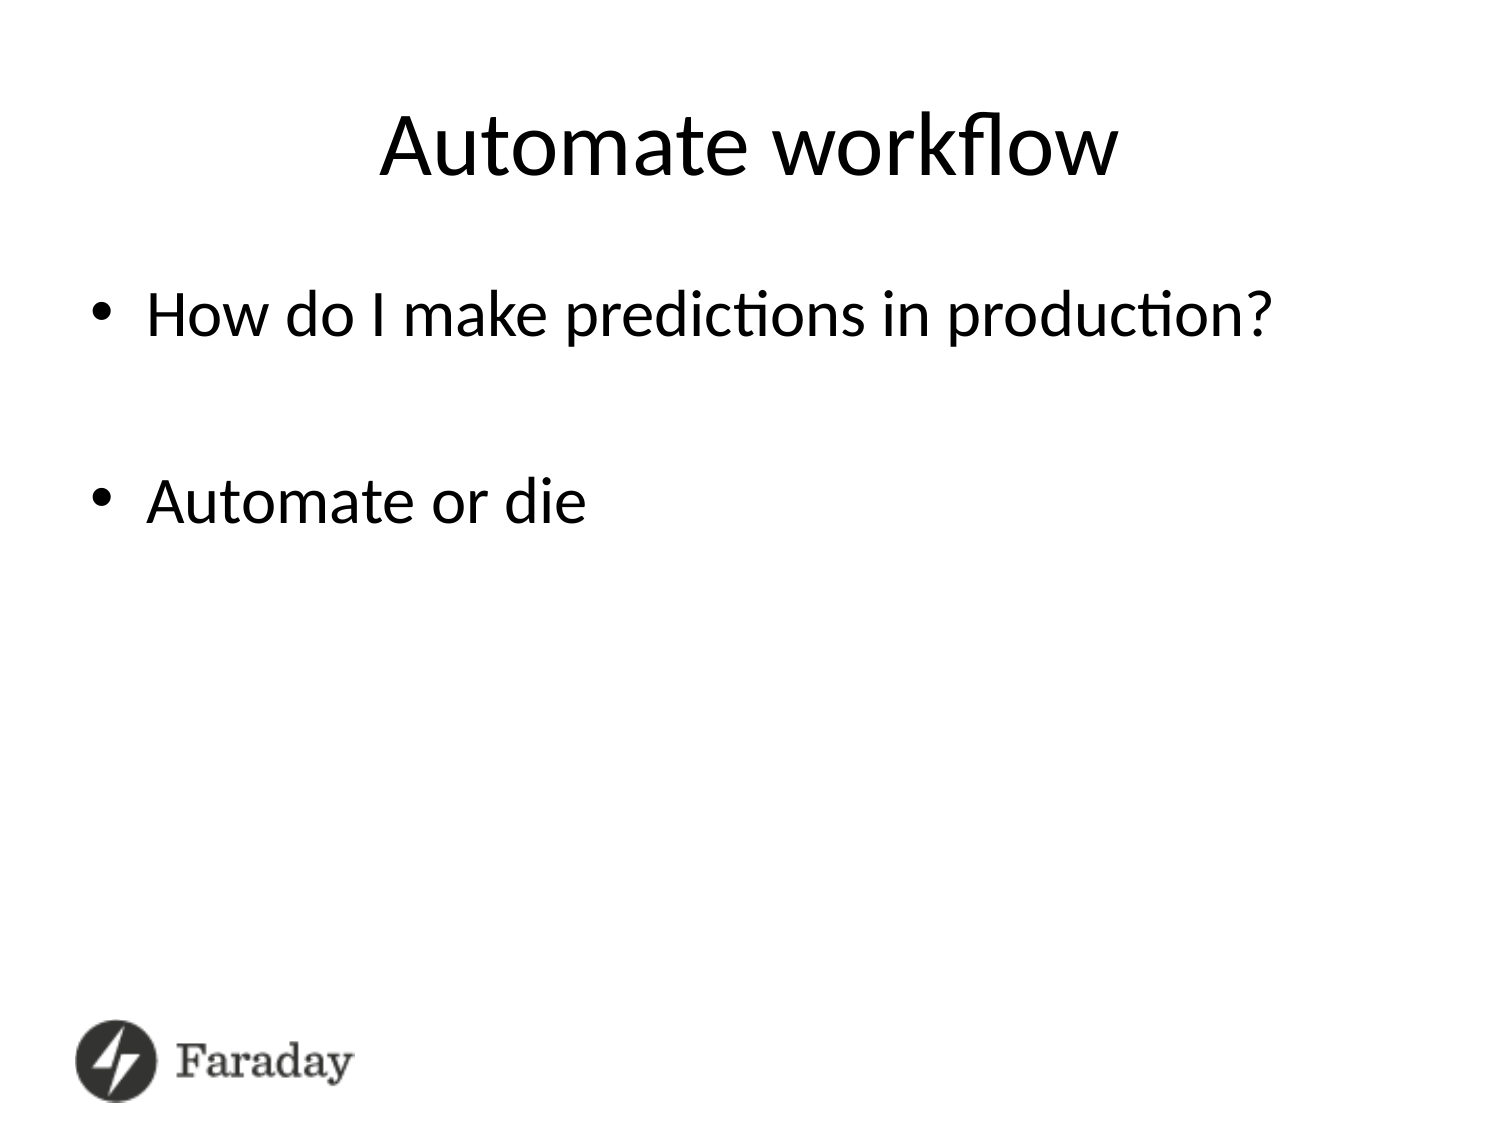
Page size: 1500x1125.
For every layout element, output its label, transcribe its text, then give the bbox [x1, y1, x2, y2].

title Automate workflow [75, 45, 1425, 233]
list How do I make predictions in production? Automate or die [75, 262, 1425, 1005]
picture [75, 1019, 355, 1103]
